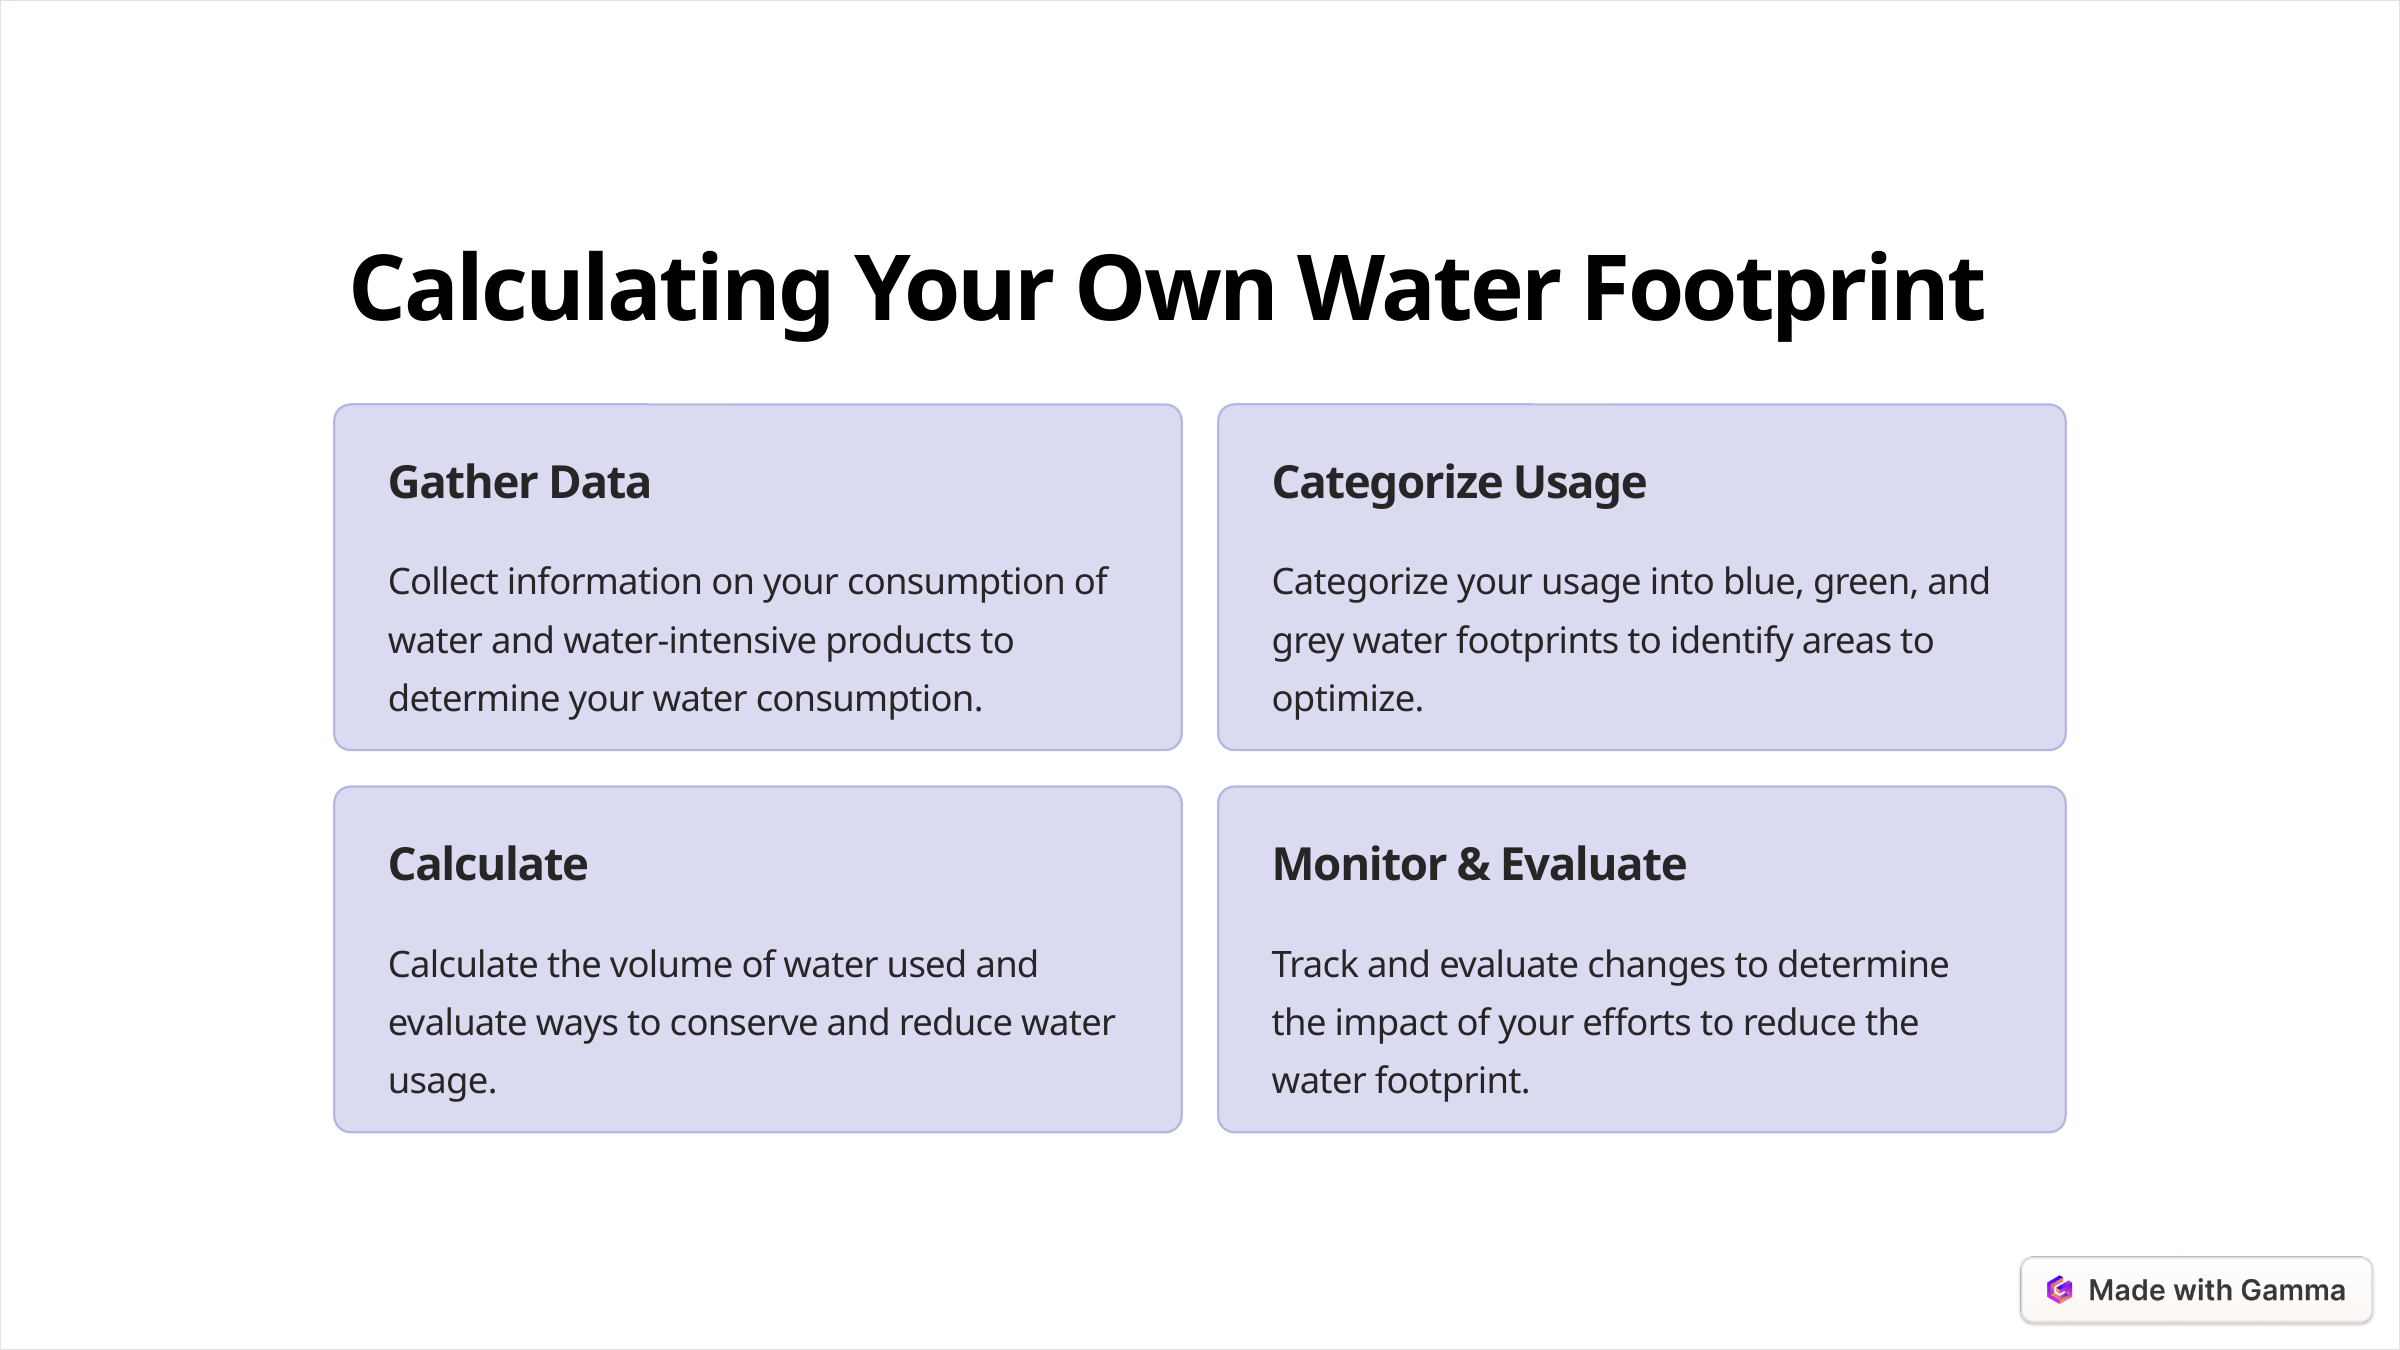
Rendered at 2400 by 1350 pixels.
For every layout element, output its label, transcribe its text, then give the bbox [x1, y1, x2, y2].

text_box [334, 404, 1182, 751]
text_box Track and evaluate changes to determine the impact of your efforts to reduce the water footprint. [1256, 918, 2027, 1094]
text_box Calculate the volume of water used and evaluate ways to conserve and reduce water usage. [373, 918, 1144, 1094]
text_box Calculate [372, 825, 738, 883]
text_box Categorize Usage [1256, 443, 1629, 500]
text_box Calculating Your Own Water Footprint [334, 217, 1919, 332]
text_box Collect information on your consumption of water and water-intensive products to determine your water consumption. [373, 536, 1144, 712]
text_box [334, 786, 1182, 1133]
text_box Categorize your usage into blue, green, and grey water footprints to identify areas to optimize. [1256, 536, 2027, 712]
text_box Gather Data [372, 443, 738, 500]
text_box [1218, 786, 2066, 1133]
text_box [0, 0, 2400, 1350]
text_box [1218, 404, 2066, 751]
picture [2008, 1244, 2385, 1335]
text_box Monitor & Evaluate [1256, 825, 1646, 883]
